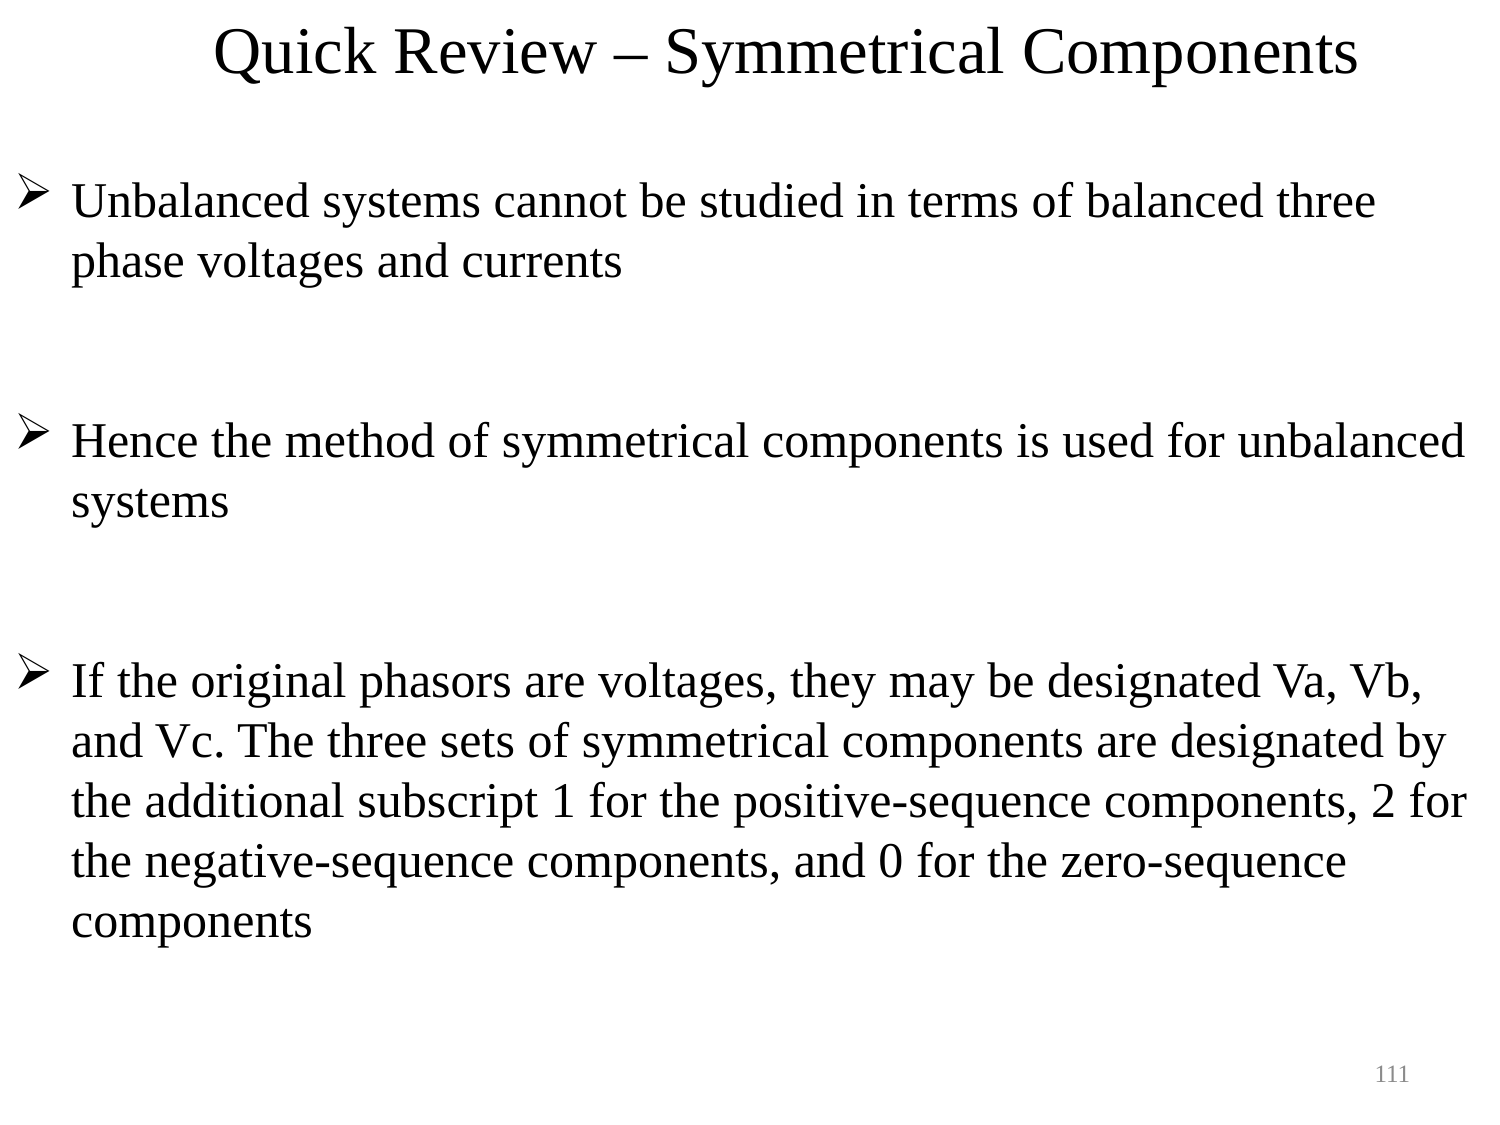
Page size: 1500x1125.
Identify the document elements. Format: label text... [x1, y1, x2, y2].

slide_number 111 [1074, 1042, 1425, 1103]
text_box Quick Review – Symmetrical Components [0, 0, 1500, 95]
text_box Unbalanced systems cannot be studied in terms of balanced three phase voltages and currents Hence the method of symmetrical components is used for unbalanced systems If the original phasors are voltages, they may be designated Va, Vb, and Vc. The three sets of symmetrical components are designated by the additional subscript 1 for the positive-sequence components, 2 for the negative-sequence components, and 0 for the zero-sequence components [0, 99, 1500, 1125]
